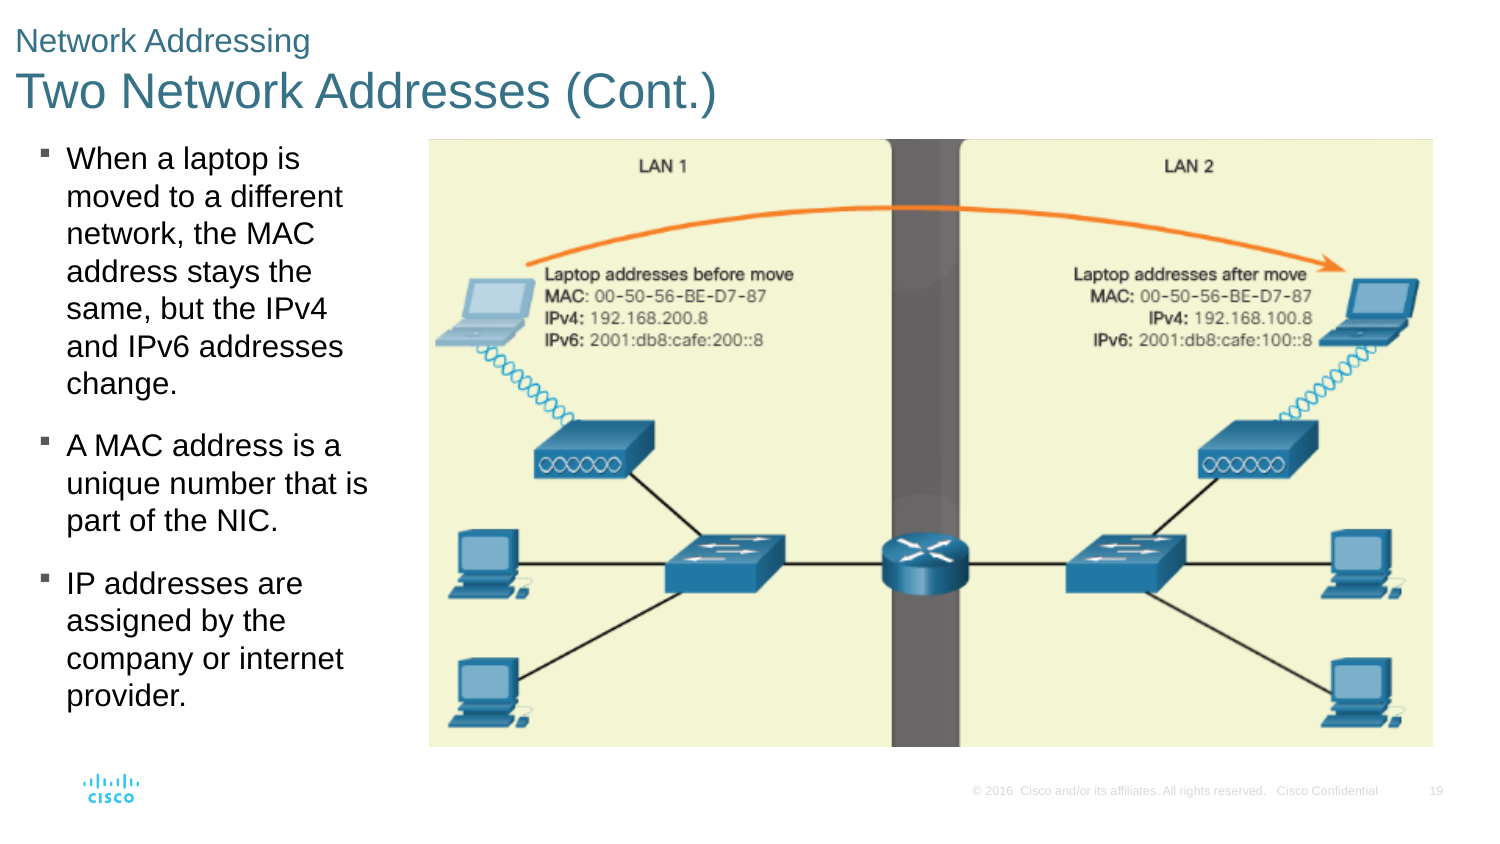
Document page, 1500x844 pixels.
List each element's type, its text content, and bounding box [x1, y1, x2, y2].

title Network Addressing Two Network Addresses (Cont.) [0, 6, 1500, 131]
picture [428, 138, 1434, 747]
list When a laptop is moved to a different network, the MAC address stays the same, but the IPv4 and IPv6 addresses change. A MAC address is a unique number that is part of the NIC. IP addresses are assigned by the company or internet provider. [23, 131, 420, 813]
